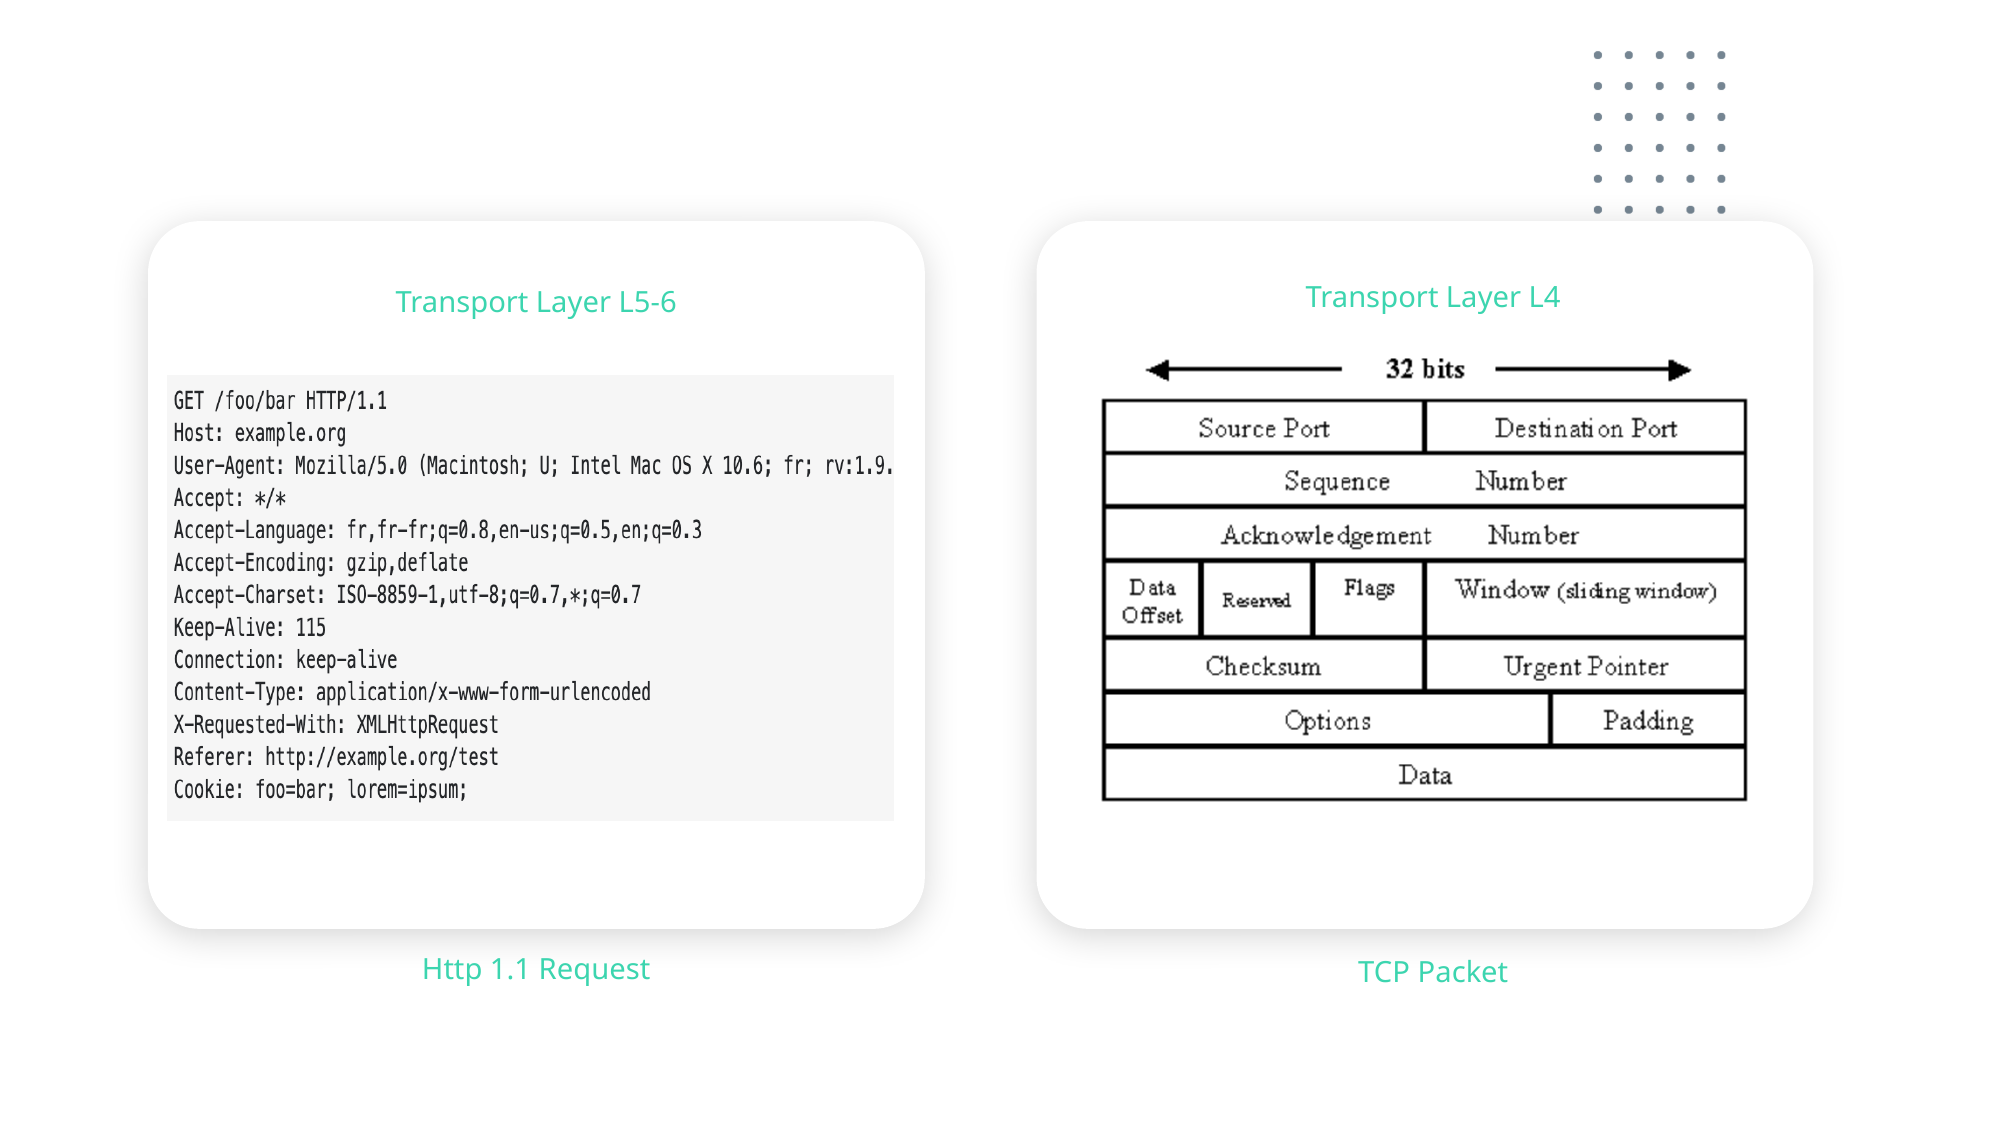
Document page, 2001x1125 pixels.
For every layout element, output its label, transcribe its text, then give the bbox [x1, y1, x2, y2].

text_box Transport Layer L4 [1290, 271, 1576, 321]
picture [1491, 14, 1826, 315]
text_box Transport Layer L5-6 [380, 276, 693, 326]
picture [167, 375, 894, 822]
text_box Http 1.1 Request [407, 943, 666, 993]
text_box TCP Packet [1343, 945, 1524, 996]
picture [1066, 338, 1800, 835]
text_box [146, 220, 926, 930]
text_box [1035, 220, 1815, 930]
